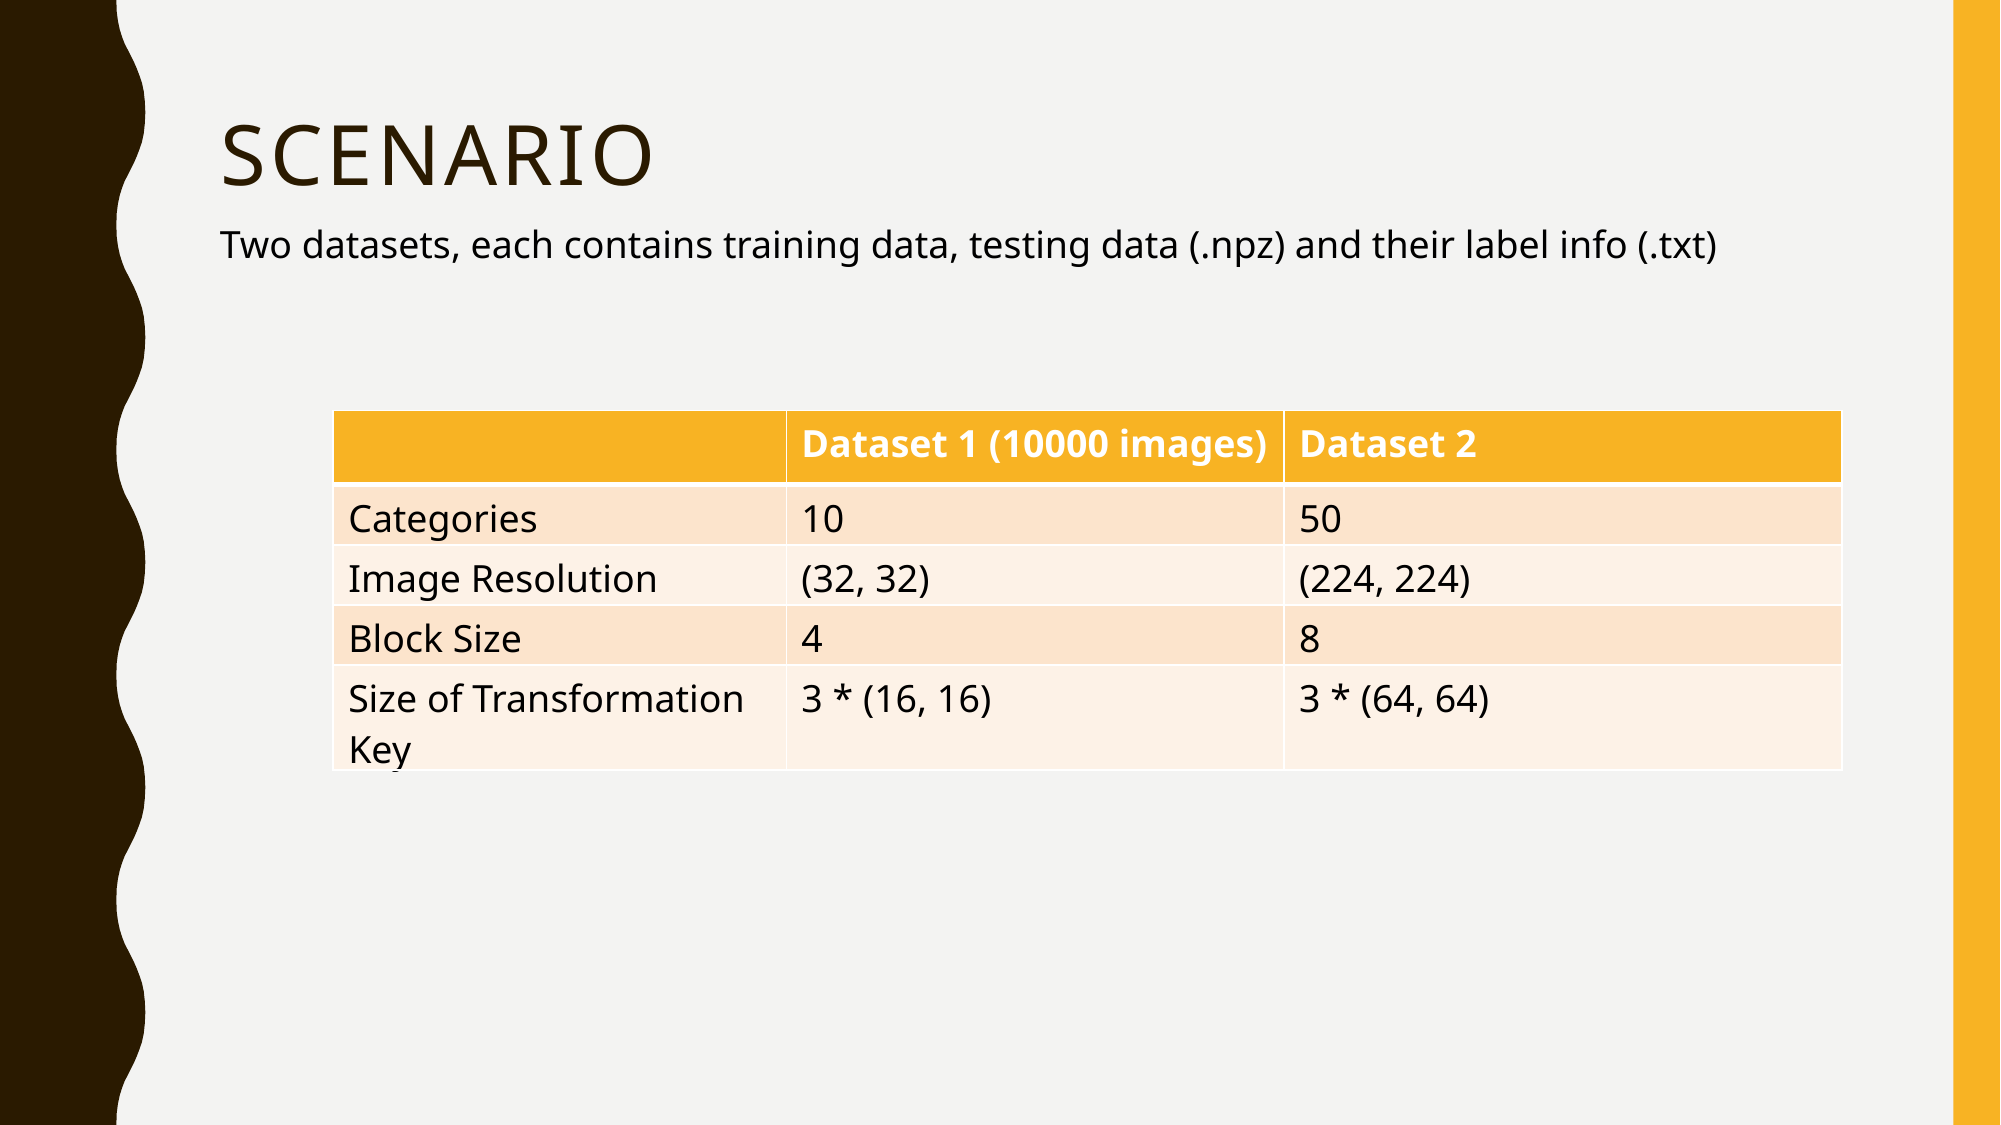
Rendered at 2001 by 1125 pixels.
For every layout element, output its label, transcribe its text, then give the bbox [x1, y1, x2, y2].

table_header Dataset 1 (10000 images) [787, 411, 1283, 482]
table_header Dataset 2 [1285, 411, 1841, 482]
table_cell 4 [787, 606, 1283, 664]
table_header [334, 411, 786, 482]
table_cell 3 * (64, 64) [1285, 666, 1841, 769]
table_cell 10 [787, 487, 1283, 544]
table_cell (32, 32) [787, 546, 1283, 604]
table_cell (224, 224) [1285, 546, 1841, 604]
table_cell 3 * (16, 16) [787, 666, 1283, 769]
table_cell Block Size [334, 606, 786, 664]
table_cell 50 [1285, 487, 1841, 544]
table_cell Size of Transformation Key [334, 666, 786, 769]
table_cell 8 [1285, 606, 1841, 664]
text_box Two datasets, each contains training data, testing data (.npz) and their label info (.txt) [204, 213, 1826, 274]
text_box SCENARIO [205, 105, 1825, 213]
table_cell Categories [334, 487, 786, 544]
table_cell Image Resolution [334, 546, 786, 604]
